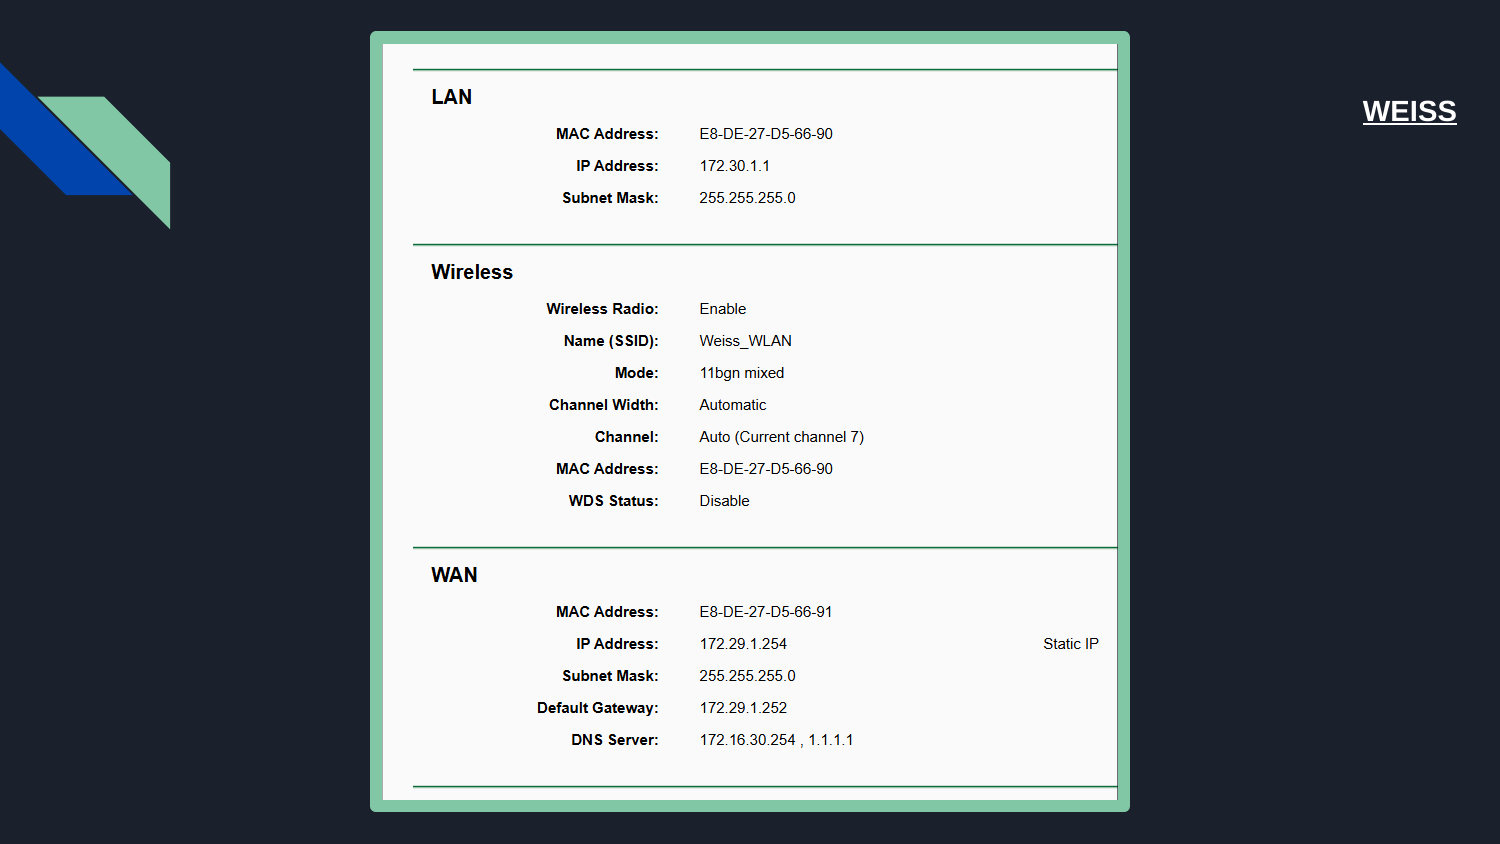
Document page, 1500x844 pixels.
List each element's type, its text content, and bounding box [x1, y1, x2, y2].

picture [382, 43, 1118, 801]
text_box WEISS [1348, 85, 1500, 135]
